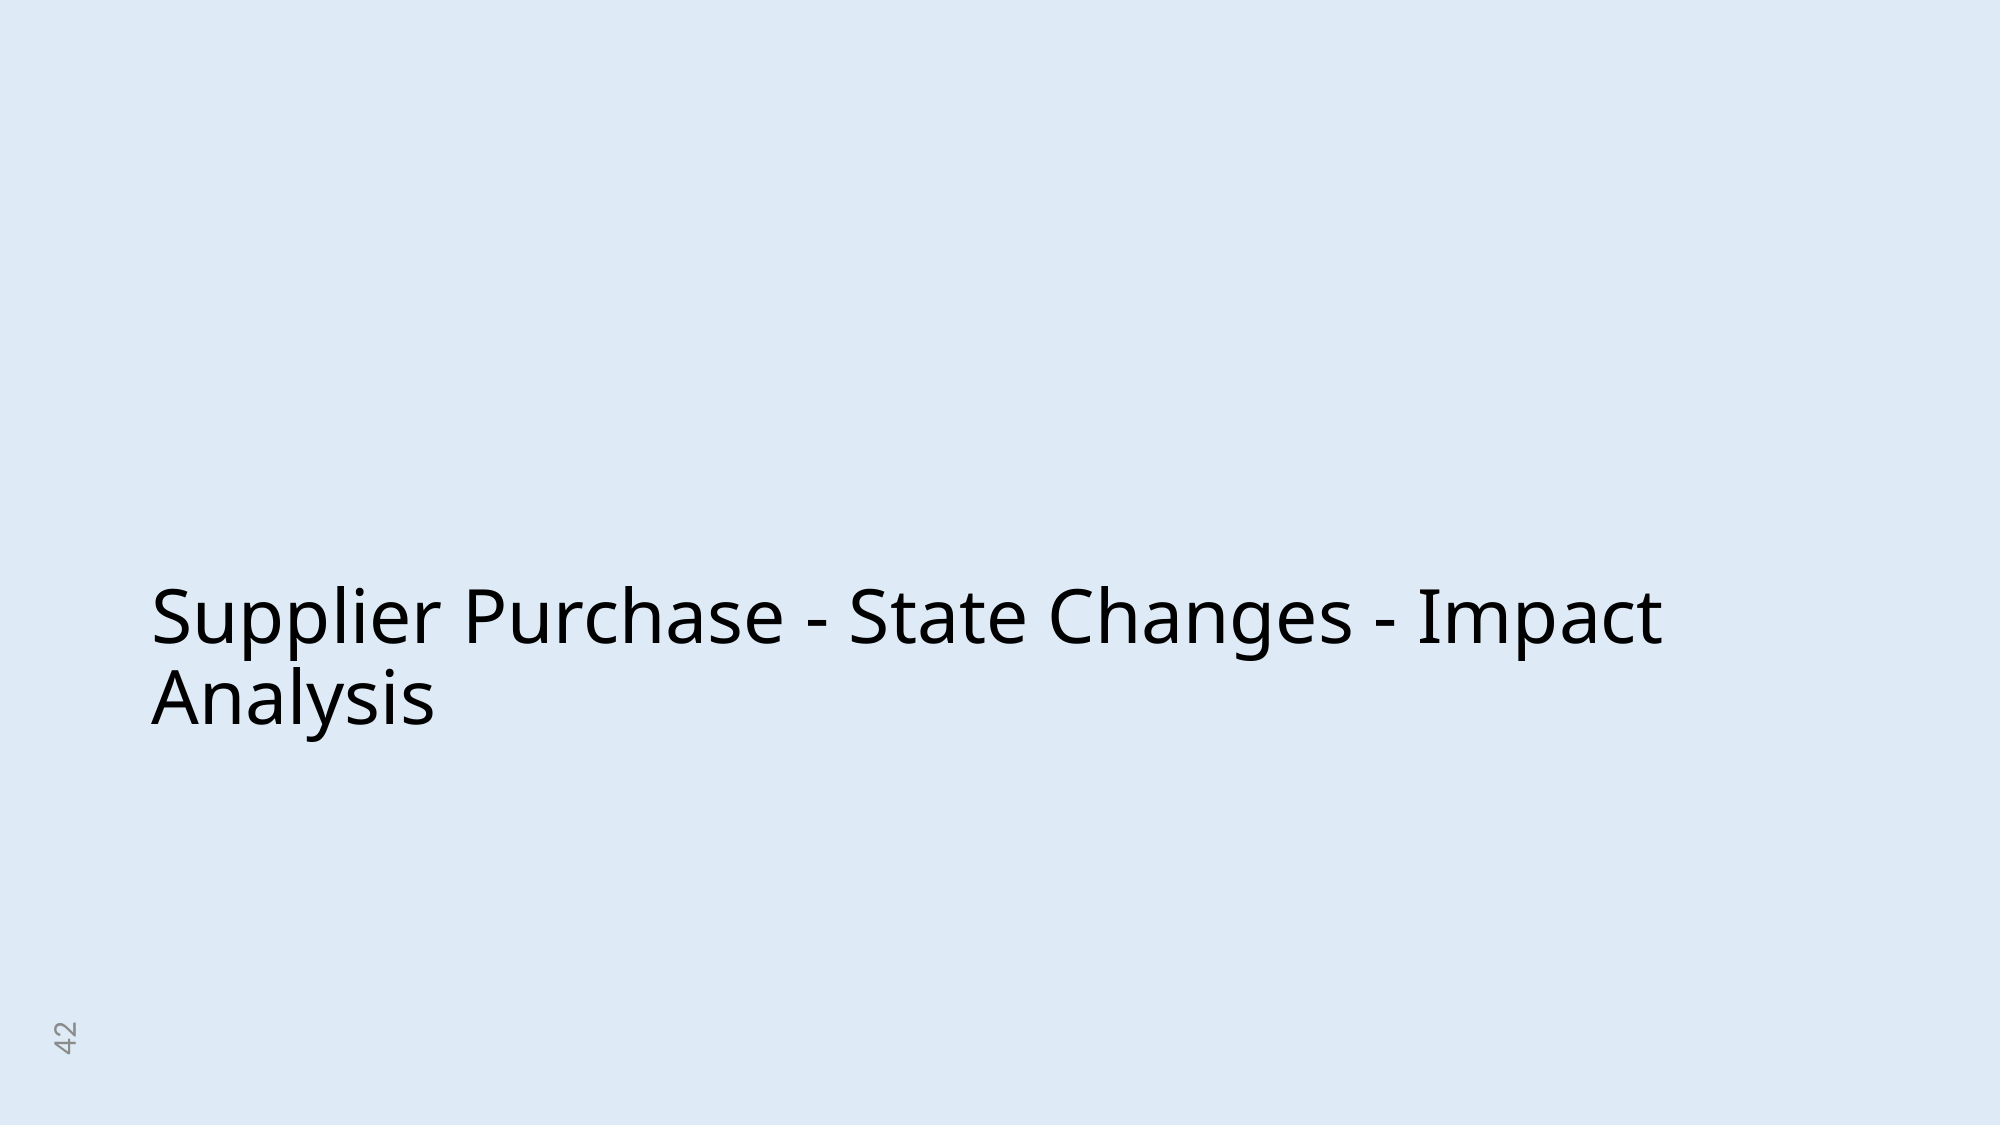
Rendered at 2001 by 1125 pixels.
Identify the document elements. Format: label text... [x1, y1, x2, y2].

title Supplier Purchase - State Changes - Impact Analysis [136, 280, 1862, 749]
slide_number 42 [32, 969, 93, 1108]
